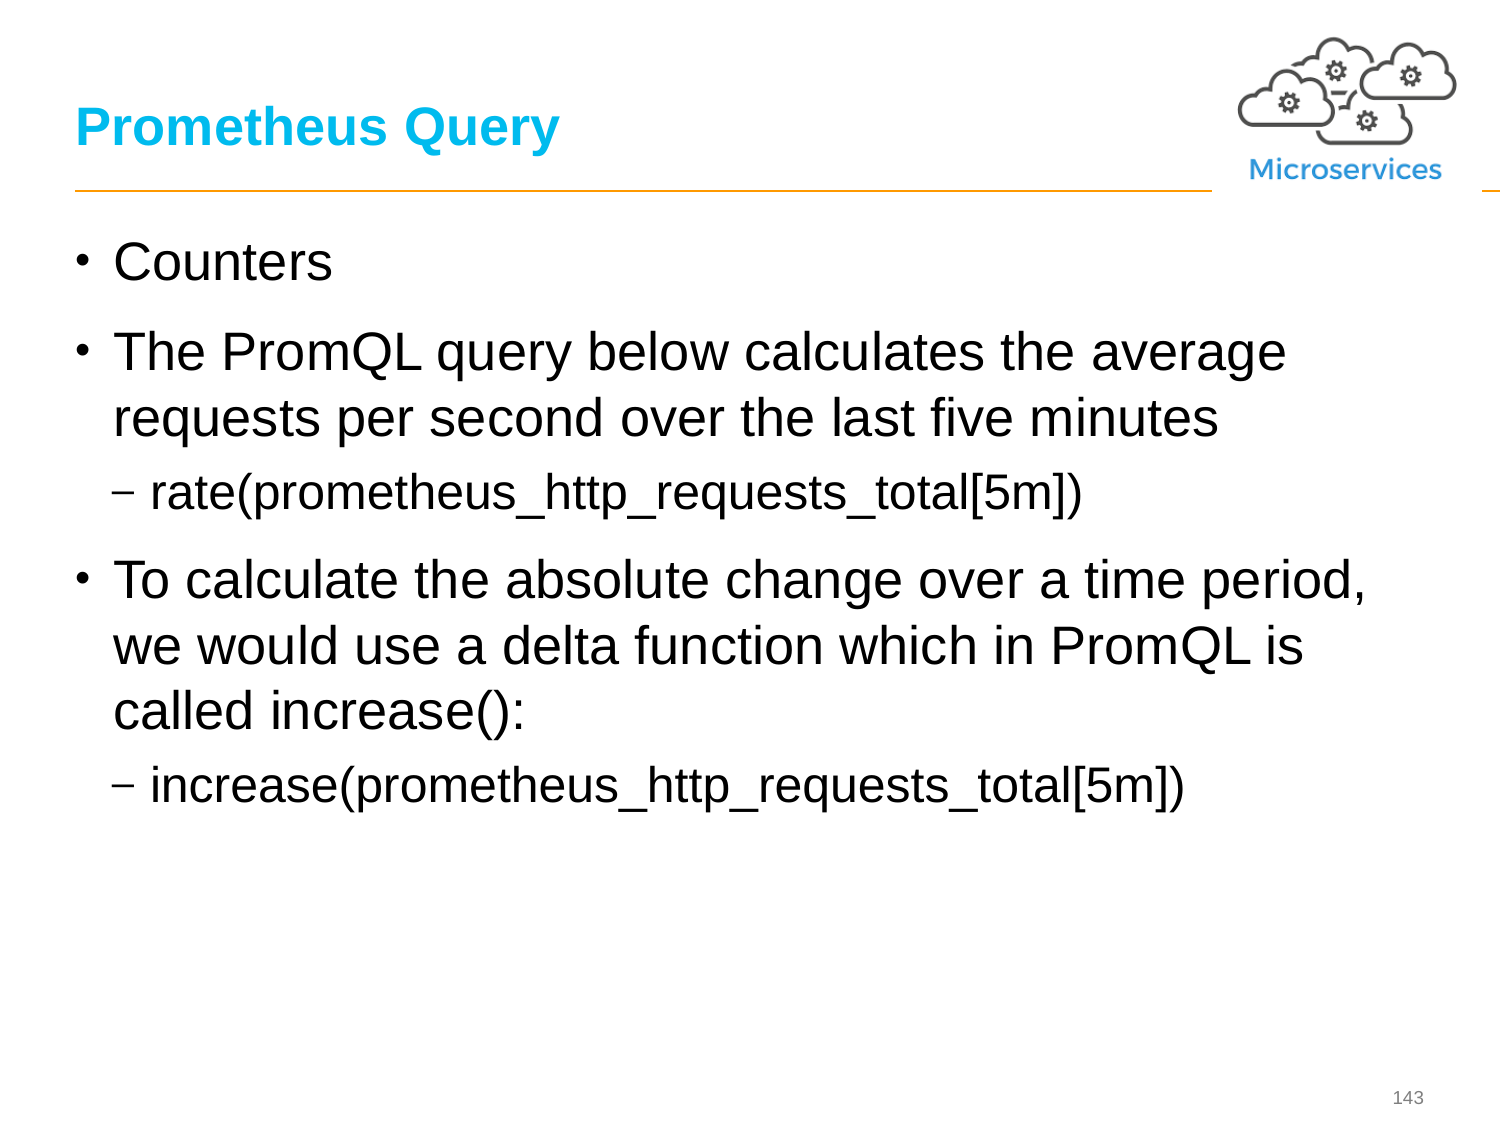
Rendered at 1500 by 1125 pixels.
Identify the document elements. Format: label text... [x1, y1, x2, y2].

picture [1212, 1, 1482, 203]
list Counters The PromQL query below calculates the average requests per second over the last five minutes rate(prometheus_http_requests_total[5m]) To calculate the absolute change over a time period, we would use a delta function which in PromQL is called increase(): increase(prometheus_http_requests_total[5m]) [75, 226, 1425, 1018]
title Prometheus Query [75, 27, 1422, 157]
